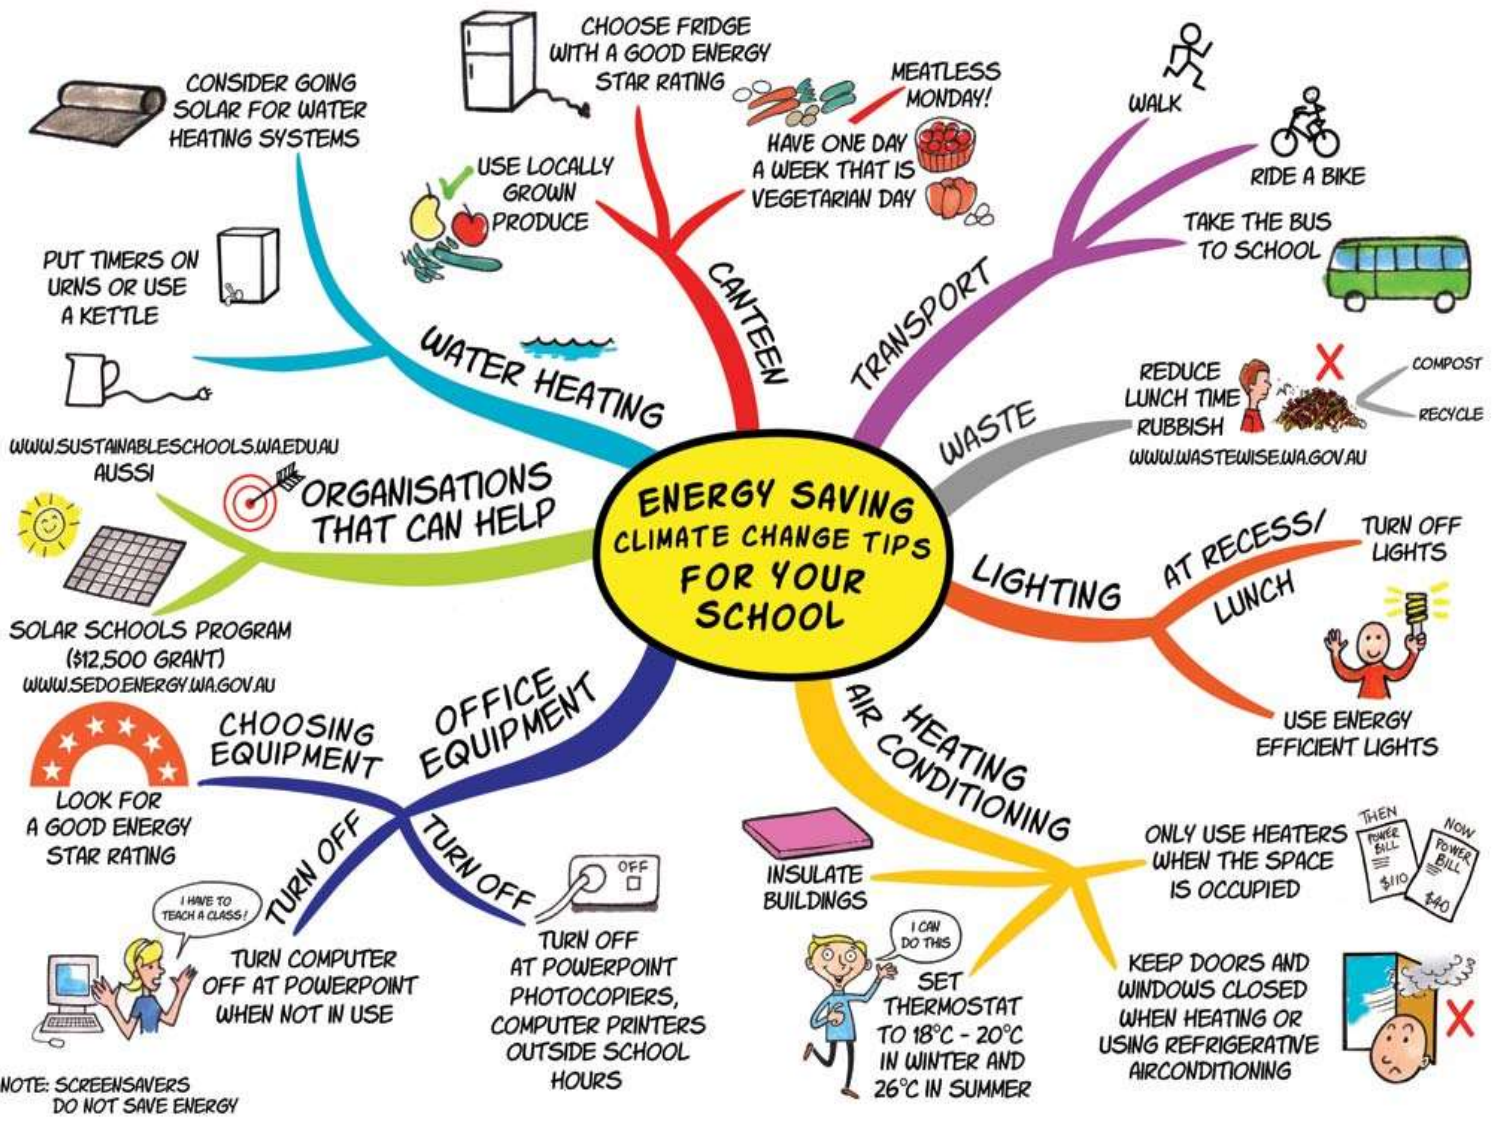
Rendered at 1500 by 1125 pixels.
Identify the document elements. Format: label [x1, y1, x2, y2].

text_box [0, 0, 1500, 1125]
